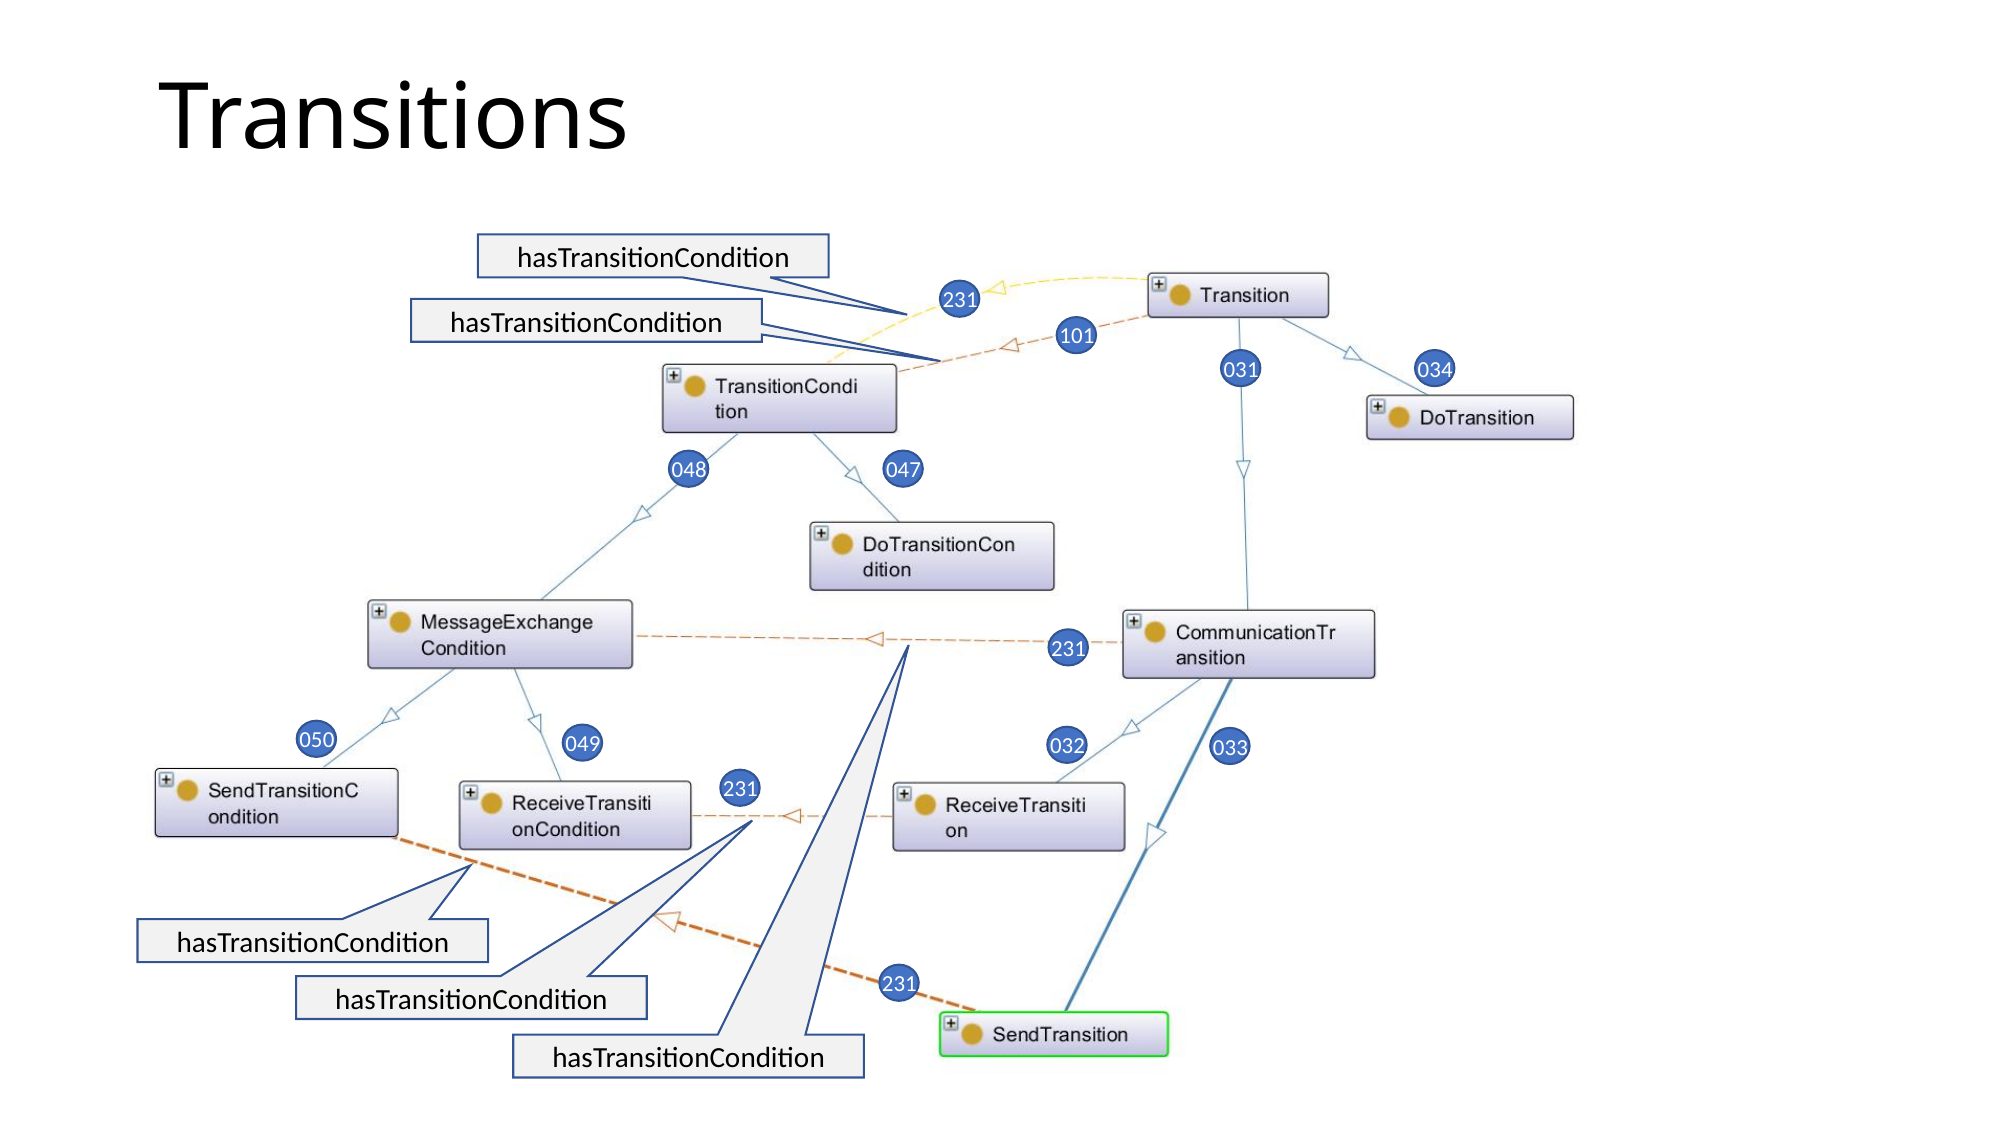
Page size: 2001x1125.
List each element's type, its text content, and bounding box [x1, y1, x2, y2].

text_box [1198, 724, 1270, 768]
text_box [1036, 625, 1108, 669]
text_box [871, 447, 943, 491]
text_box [927, 277, 1000, 321]
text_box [1044, 313, 1117, 357]
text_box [656, 447, 729, 491]
text_box hasTransitionCondition [476, 233, 830, 259]
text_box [284, 717, 357, 761]
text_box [867, 961, 939, 1005]
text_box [1035, 723, 1107, 767]
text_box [550, 721, 623, 765]
picture [137, 259, 1606, 1076]
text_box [1402, 346, 1475, 390]
title Transitions [143, 9, 1869, 228]
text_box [1208, 346, 1281, 390]
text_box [708, 766, 780, 810]
